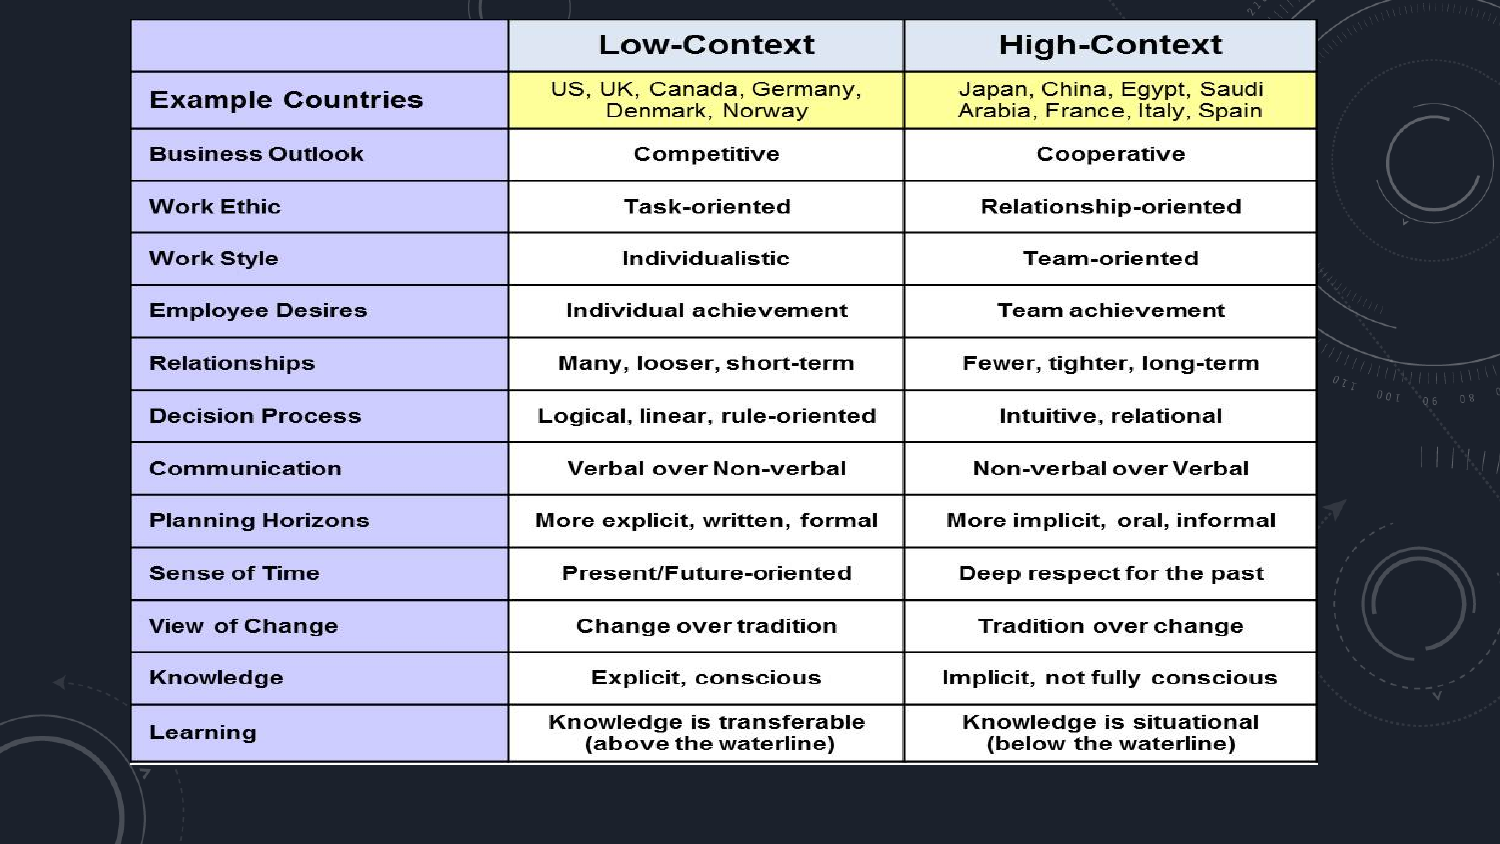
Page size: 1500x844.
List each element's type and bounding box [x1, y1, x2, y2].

picture [0, 0, 1500, 844]
list [130, 19, 1318, 765]
